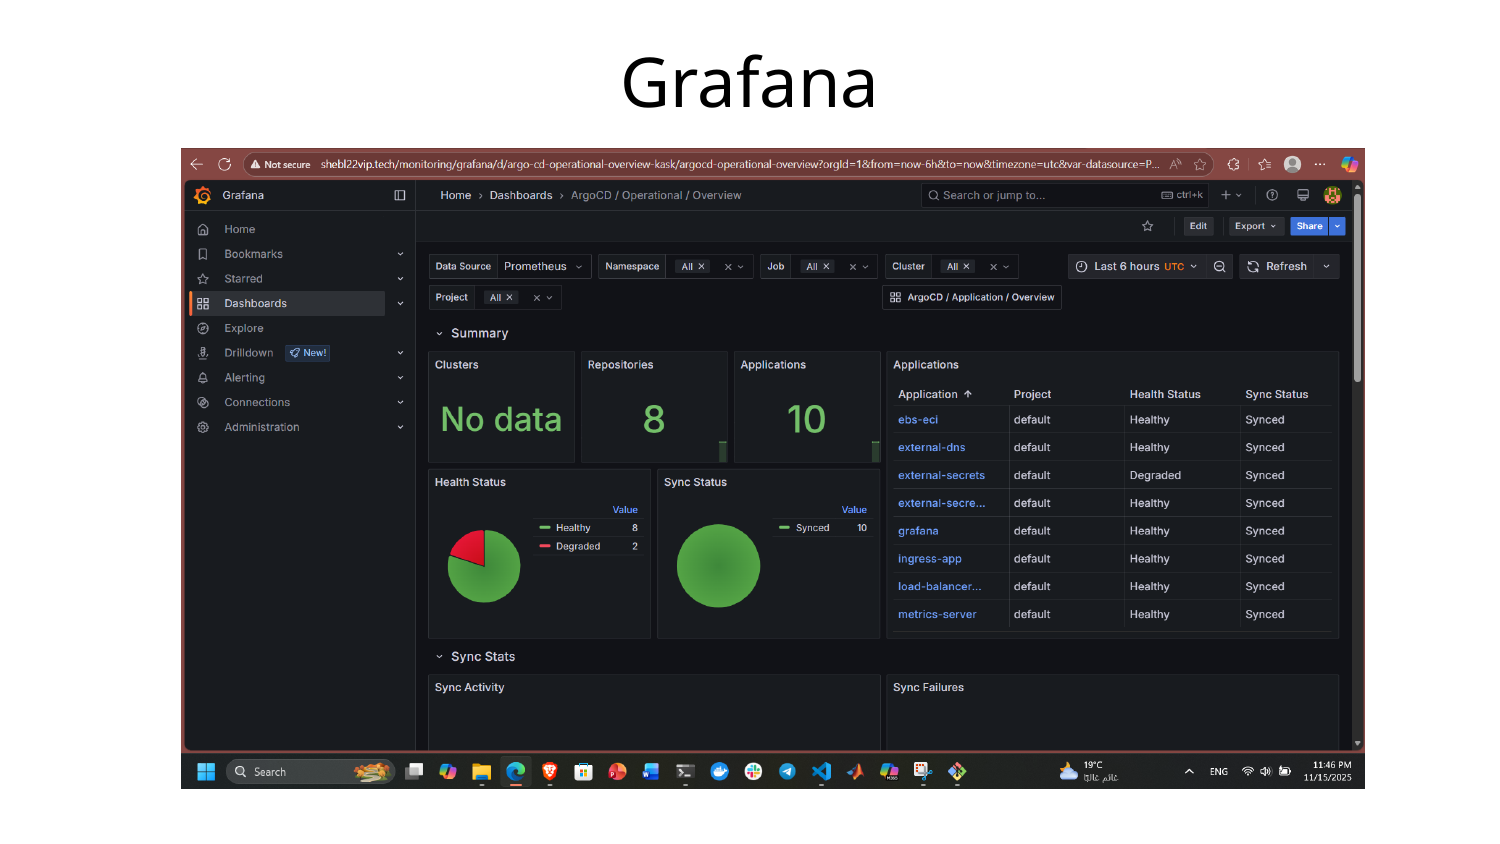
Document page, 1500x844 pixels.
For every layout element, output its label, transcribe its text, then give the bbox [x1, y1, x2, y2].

picture [181, 148, 1365, 789]
title Grafana [214, 33, 1286, 148]
